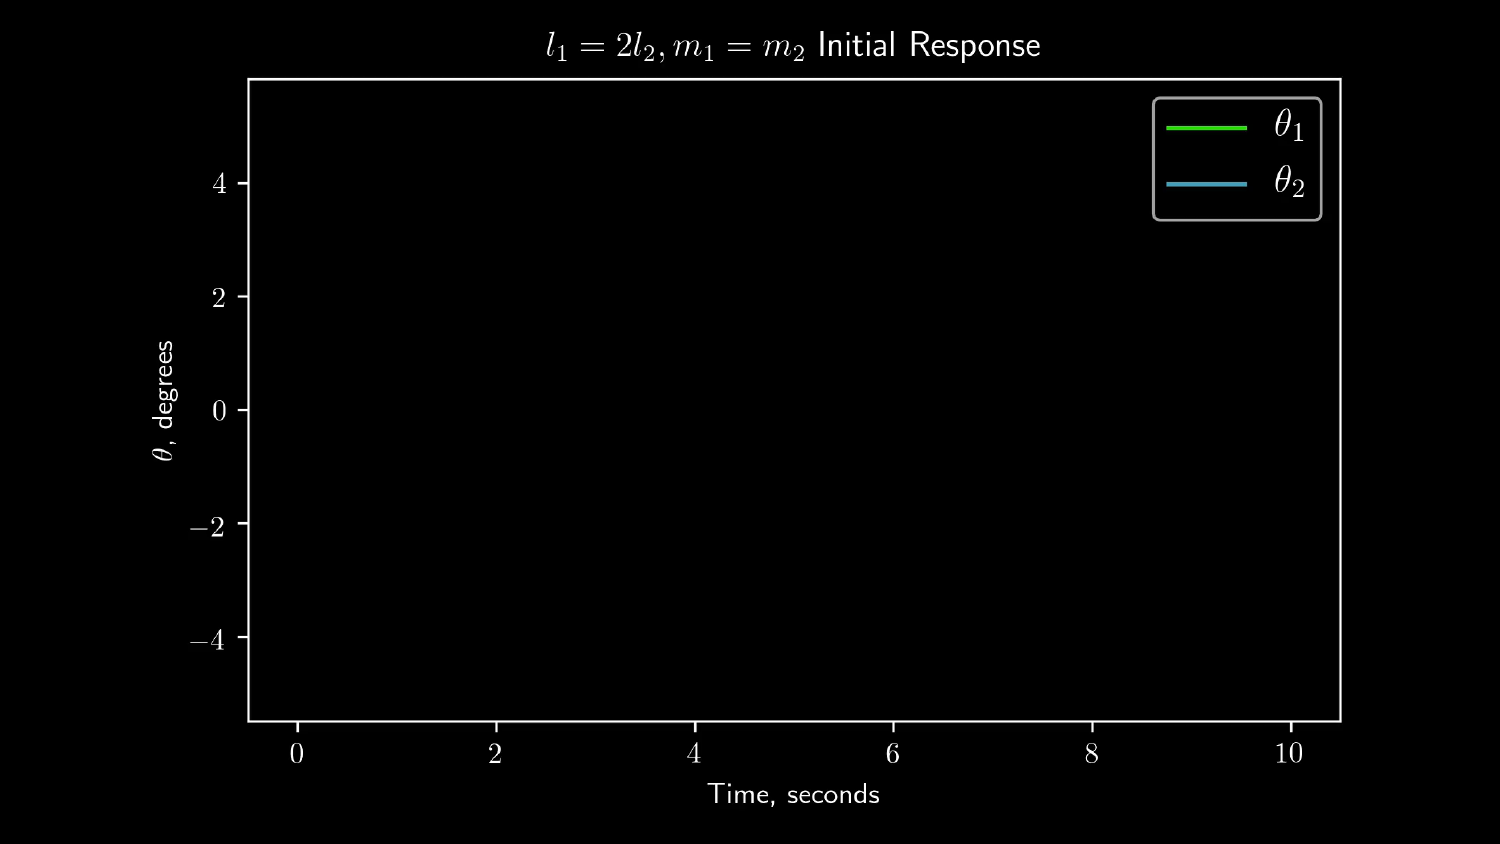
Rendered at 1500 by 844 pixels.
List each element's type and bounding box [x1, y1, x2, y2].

text_box [116, 0, 1383, 844]
